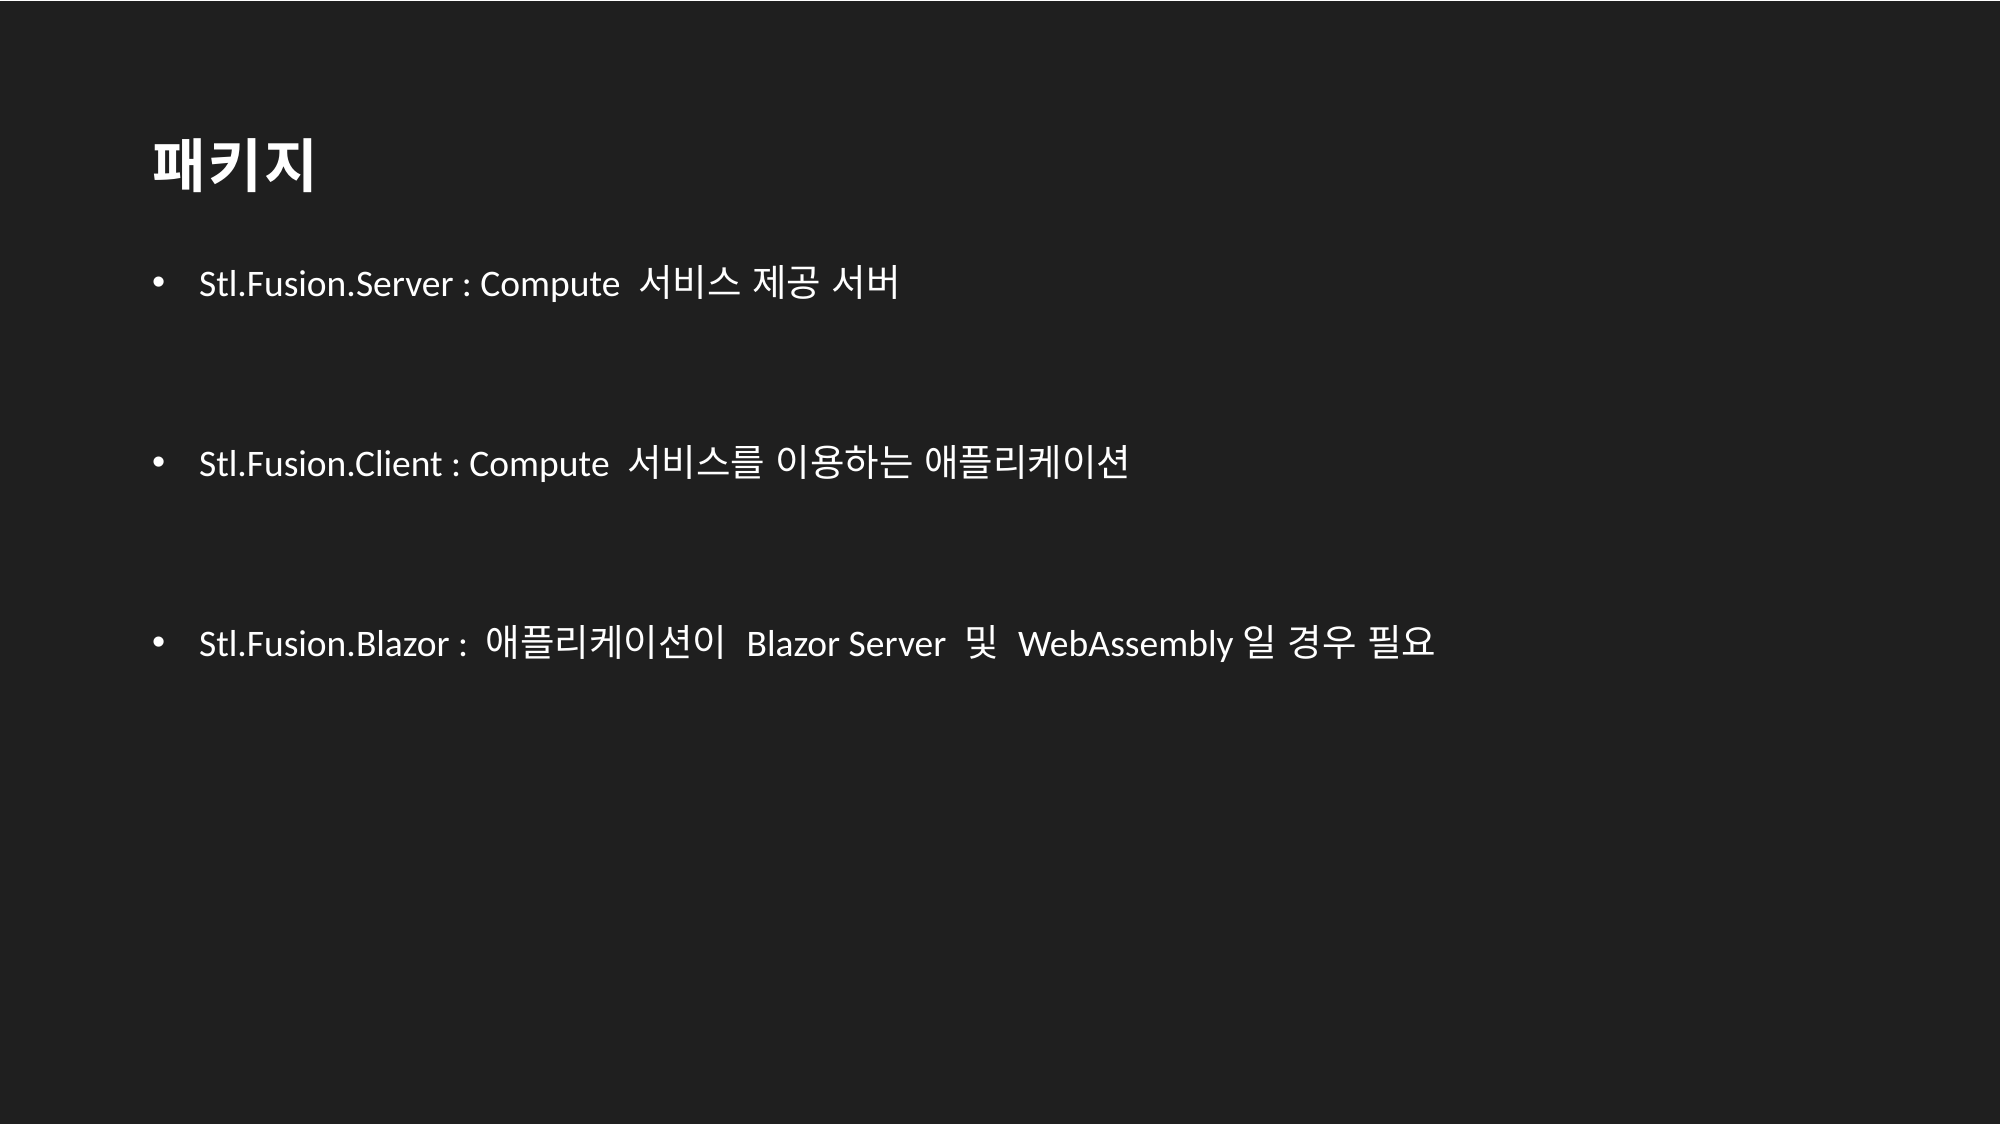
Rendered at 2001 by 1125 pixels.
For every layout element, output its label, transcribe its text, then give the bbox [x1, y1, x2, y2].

title 패키지 [137, 59, 1863, 251]
picture [0, 1, 2000, 1124]
text_box Stl.Fusion.Server : Compute 서비스 제공 서버 Stl.Fusion.Client : Compute 서비스를 이용하는 애플리케이션 Stl.Fusion.Blazor : 애플리케이션이 Blazor Server 및 WebAssembly일 경우 필요 [137, 251, 1863, 1052]
